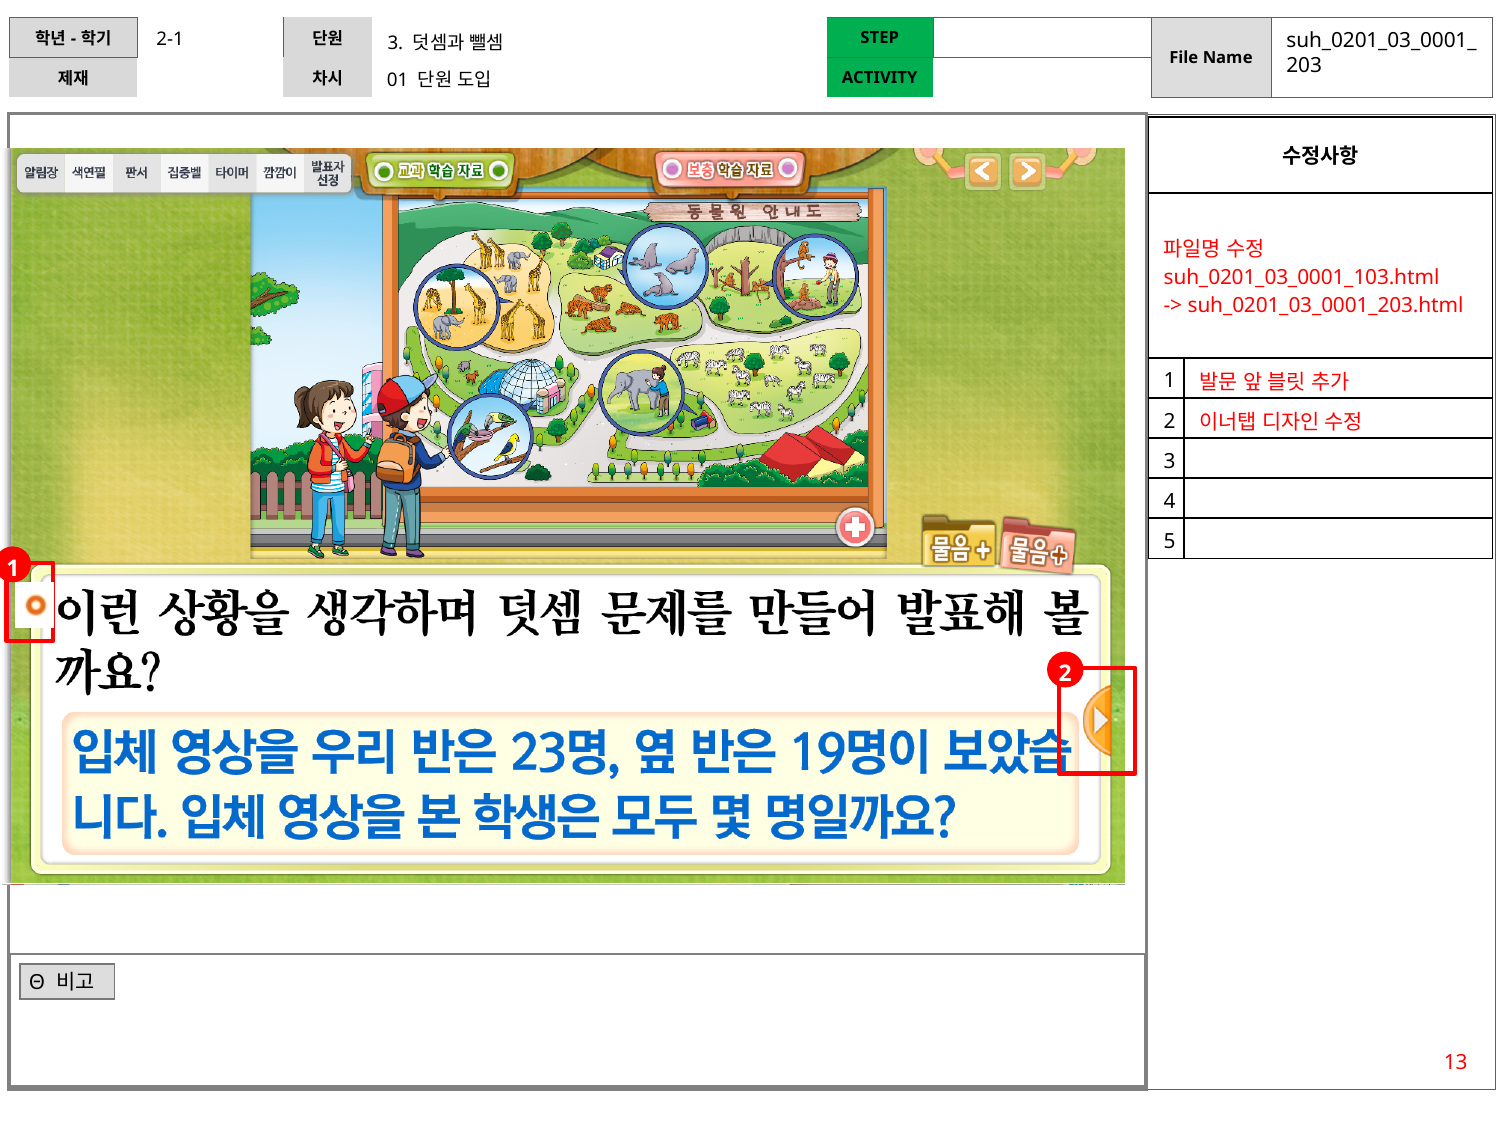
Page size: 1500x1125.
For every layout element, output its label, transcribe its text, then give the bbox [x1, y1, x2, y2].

text_box 2-1 [141, 18, 284, 55]
text_box suh_0201_03_0001_203 [1271, 18, 1500, 84]
table_cell 5 [1149, 519, 1183, 558]
table_cell 발문 앞 블릿 추가 [1185, 359, 1492, 397]
table_cell 1 [1149, 359, 1183, 397]
table_cell 2 [1149, 399, 1183, 437]
table_cell 3 [1149, 439, 1183, 477]
table_cell 파일명 수정 suh_0201_03_0001_103.html -> suh_0201_03_0001_203.html [1149, 194, 1492, 357]
table_header 수정사항 [1149, 118, 1492, 192]
table_cell 4 [1149, 479, 1183, 517]
table_cell [1185, 519, 1492, 558]
text_box 3. 덧셈과 뺄셈 [372, 23, 828, 48]
table_cell 이너탭 디자인 수정 [1185, 399, 1492, 437]
text_box [1130, 666, 1137, 776]
table_cell [1185, 479, 1492, 517]
table_cell [1185, 439, 1492, 477]
text_box 01 단원 도입 [372, 60, 821, 96]
picture [1, 148, 1125, 885]
